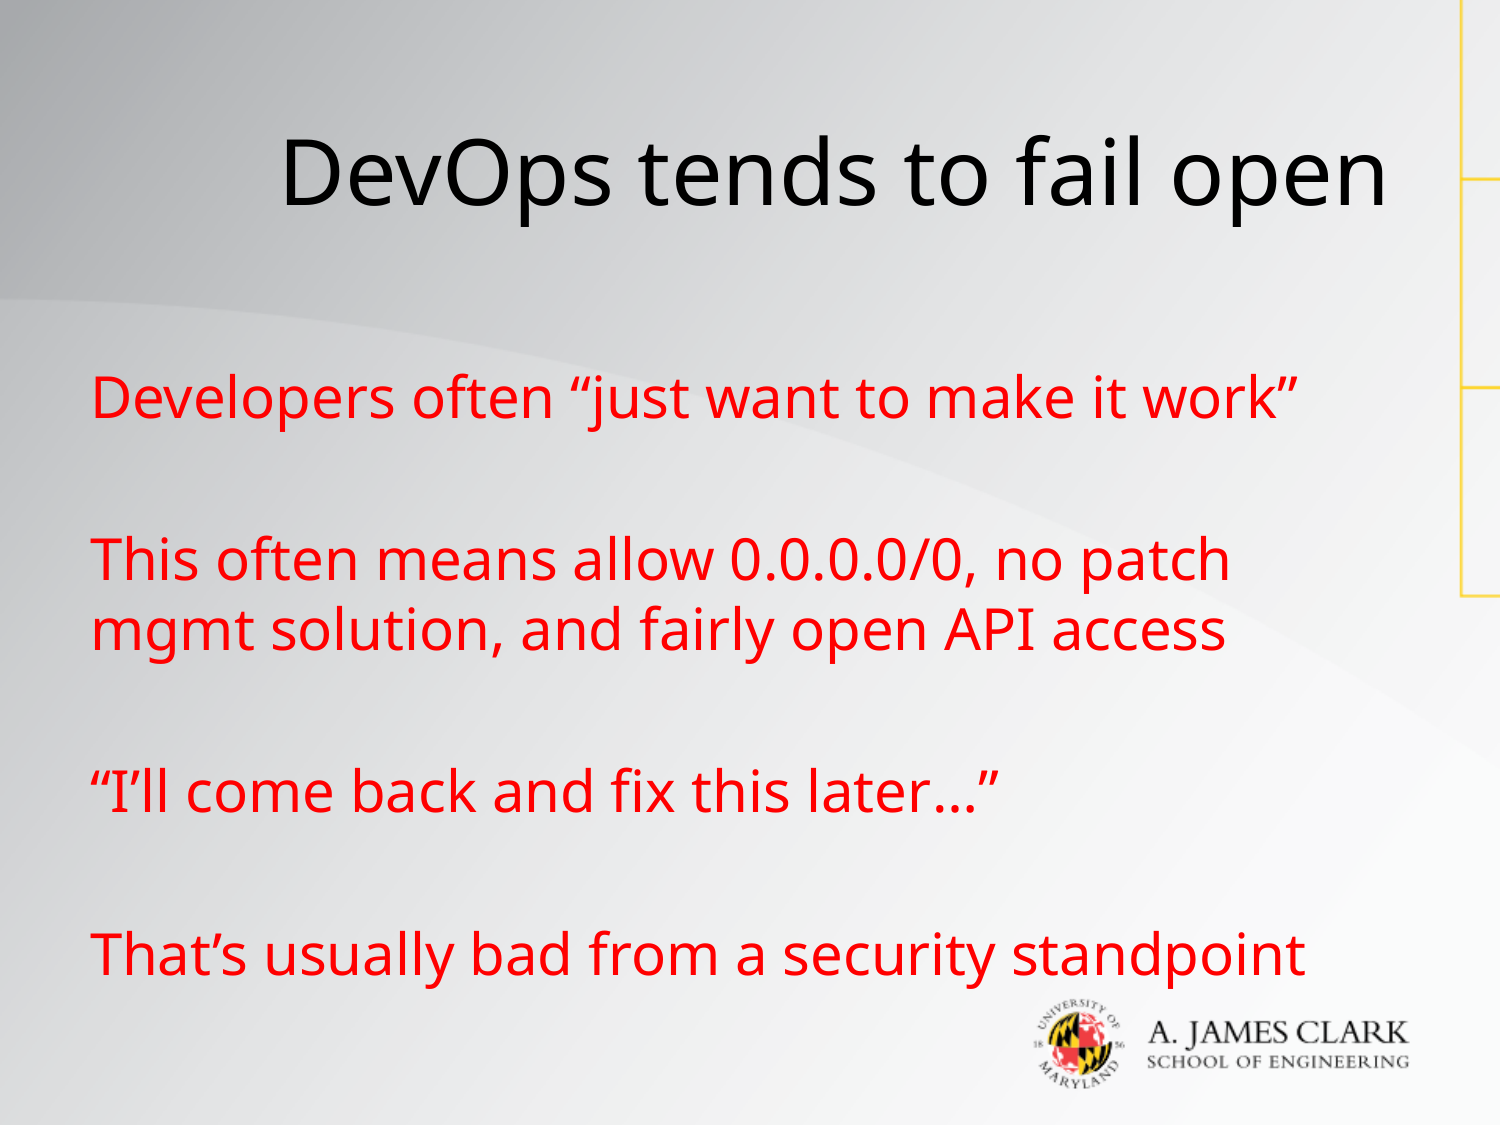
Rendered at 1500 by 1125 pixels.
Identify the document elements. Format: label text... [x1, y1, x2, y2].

list Developers often “just want to make it work” This often means allow 0.0.0.0/0, no patch mgmt solution, and fairly open API access “I’ll come back and fix this later…” That’s usually bad from a security standpoint [75, 352, 1407, 1002]
title DevOps tends to fail open [75, 45, 1407, 231]
